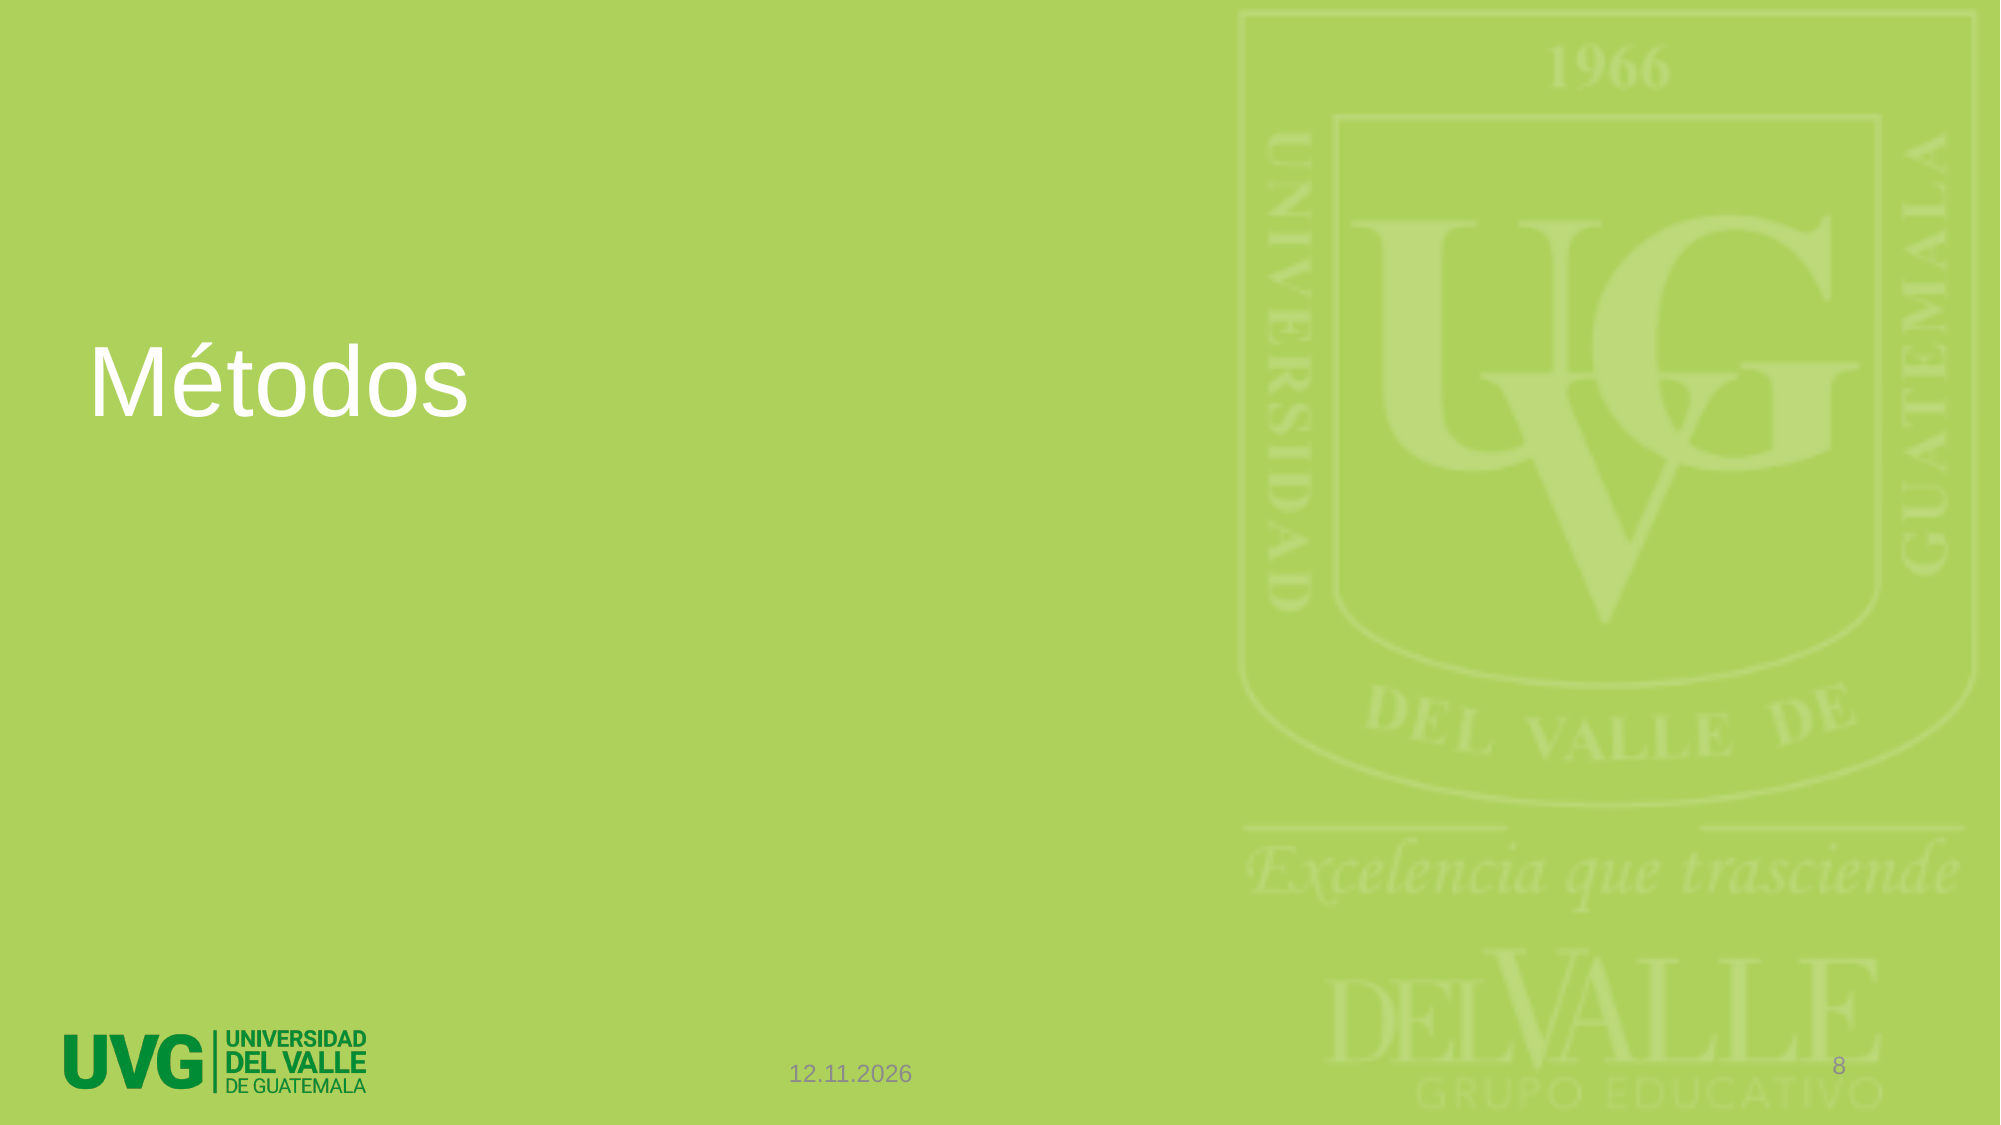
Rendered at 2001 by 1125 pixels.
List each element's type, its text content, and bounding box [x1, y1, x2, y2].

slide_number 8 [1411, 1034, 1862, 1095]
title Métodos [72, 308, 1933, 546]
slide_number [773, 1042, 1224, 1103]
